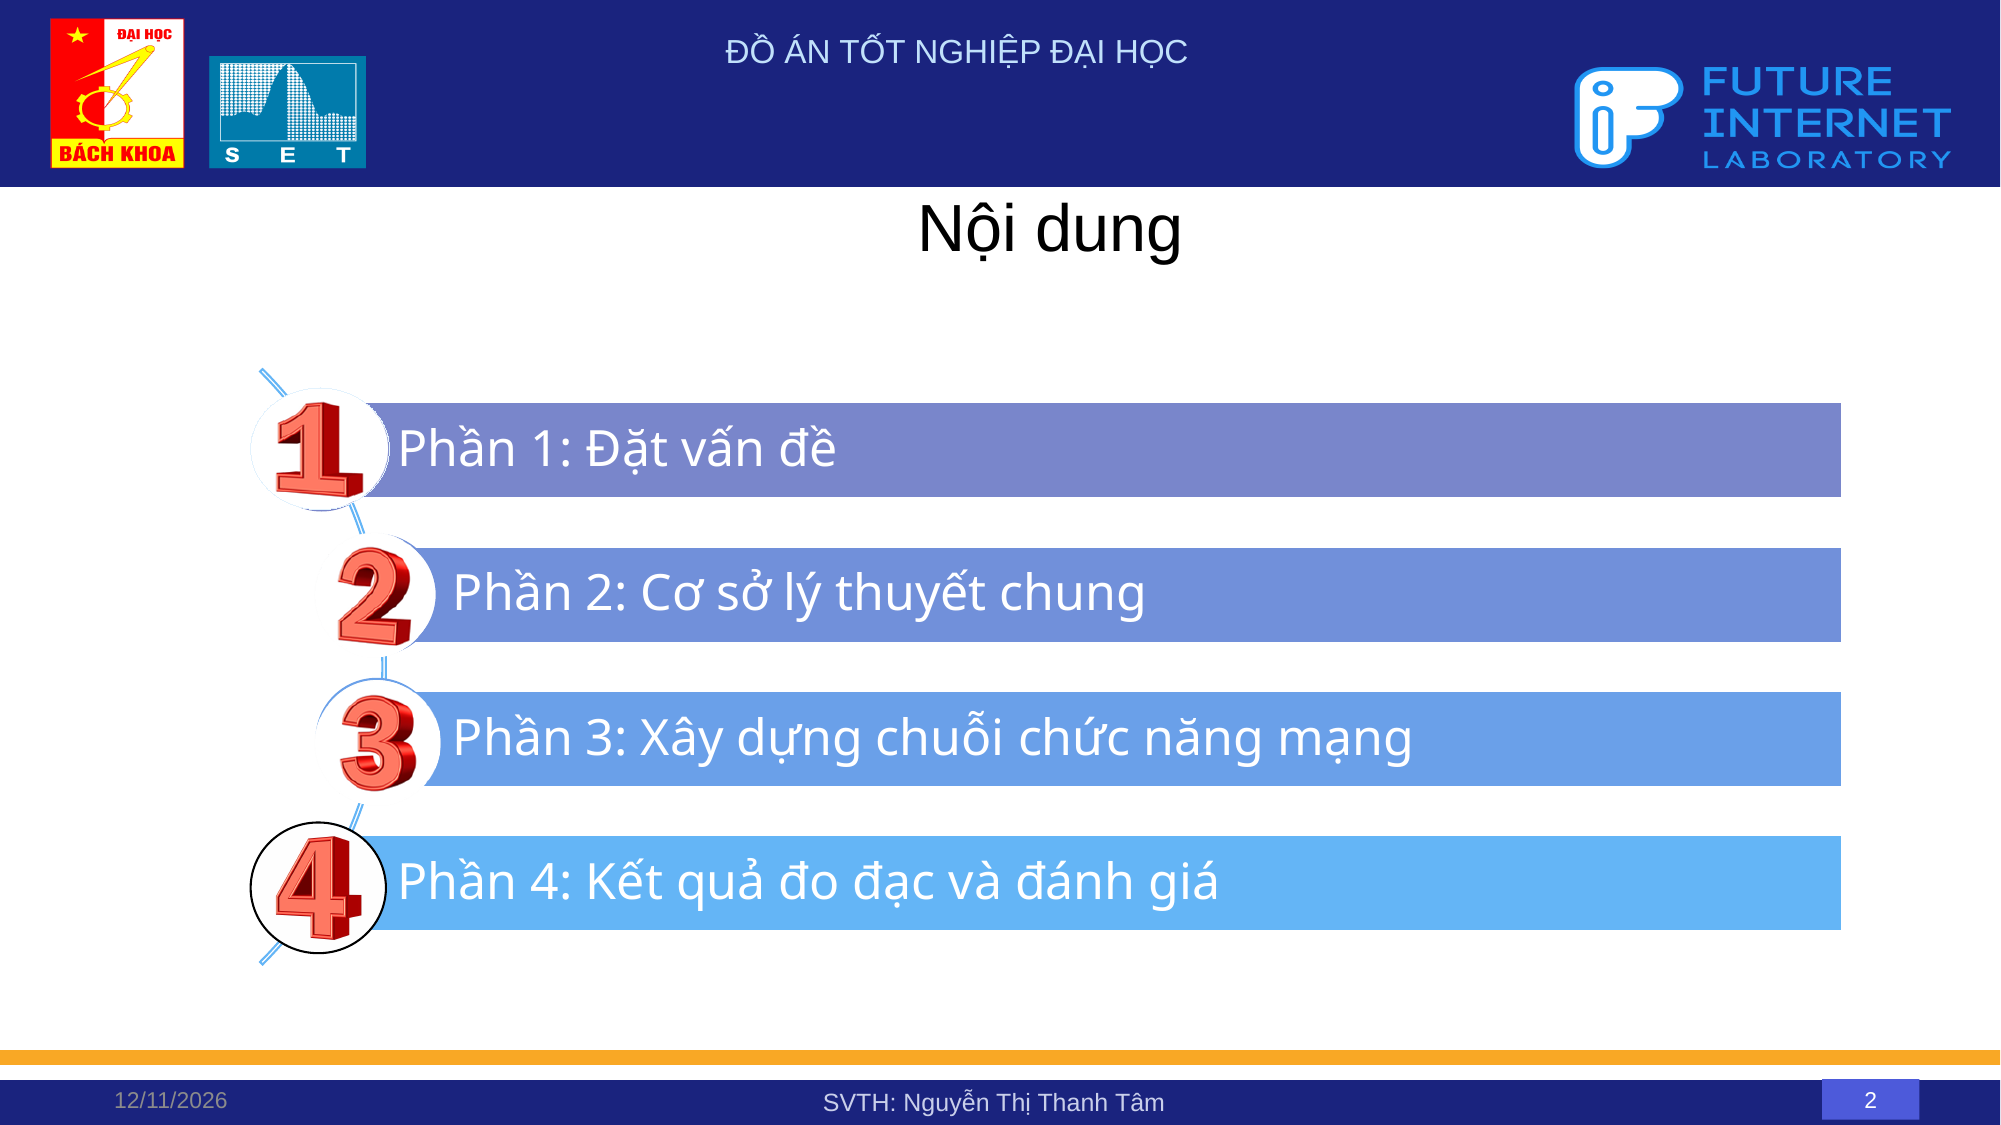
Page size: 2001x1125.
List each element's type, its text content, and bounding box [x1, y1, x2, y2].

title Nội dung [803, 186, 1298, 269]
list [250, 354, 1851, 980]
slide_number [0, 1079, 342, 1120]
picture [0, 0, 2001, 1125]
slide_number 2 [1822, 1079, 1920, 1120]
